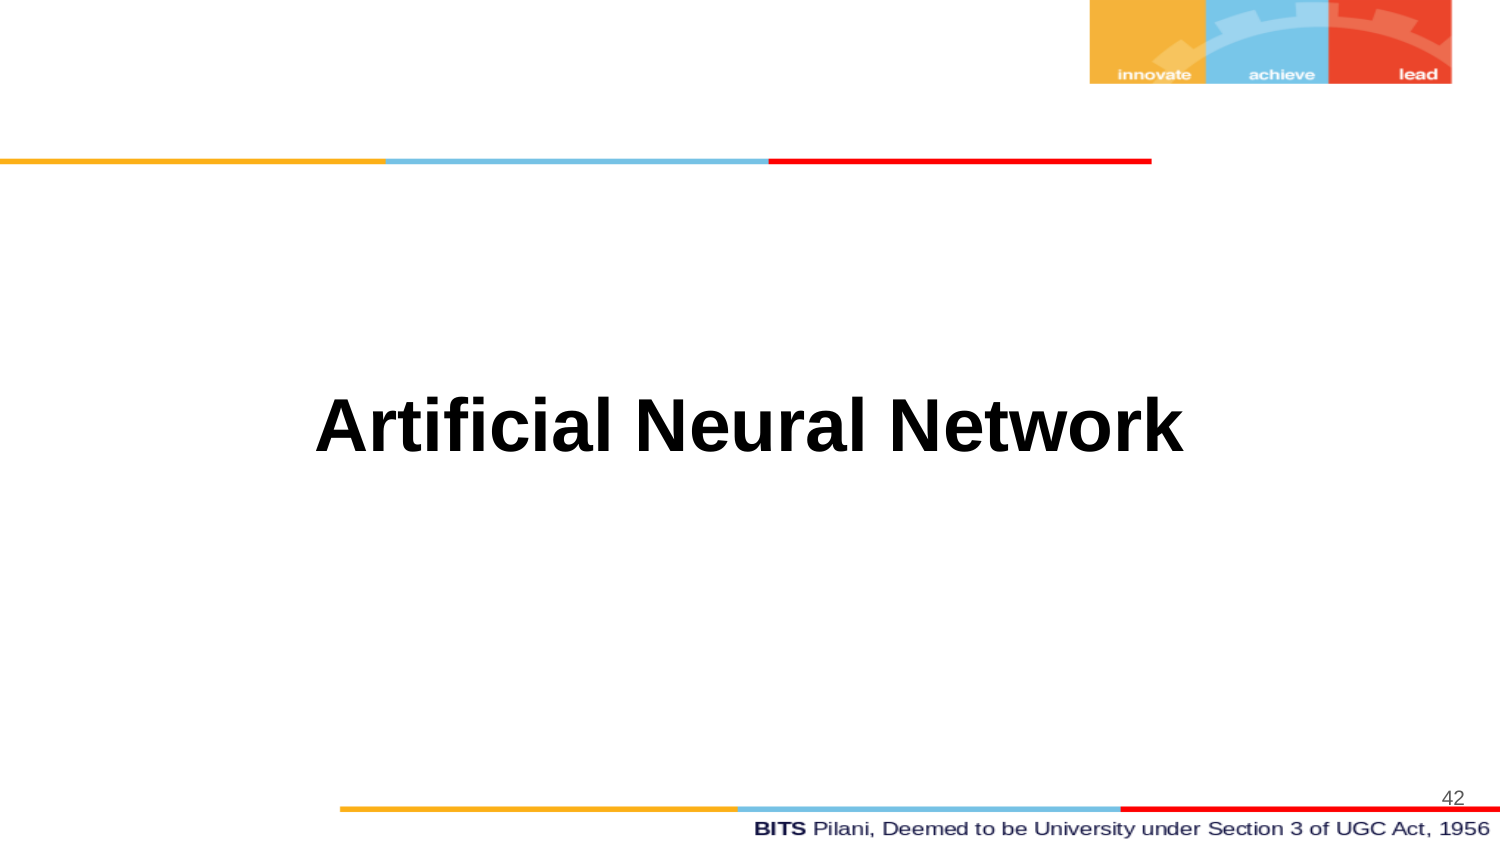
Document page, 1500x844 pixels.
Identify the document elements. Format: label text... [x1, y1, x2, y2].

picture [0, 0, 1500, 844]
title Artificial Neural Network [51, 352, 1449, 491]
slide_number 42 [1389, 764, 1480, 830]
